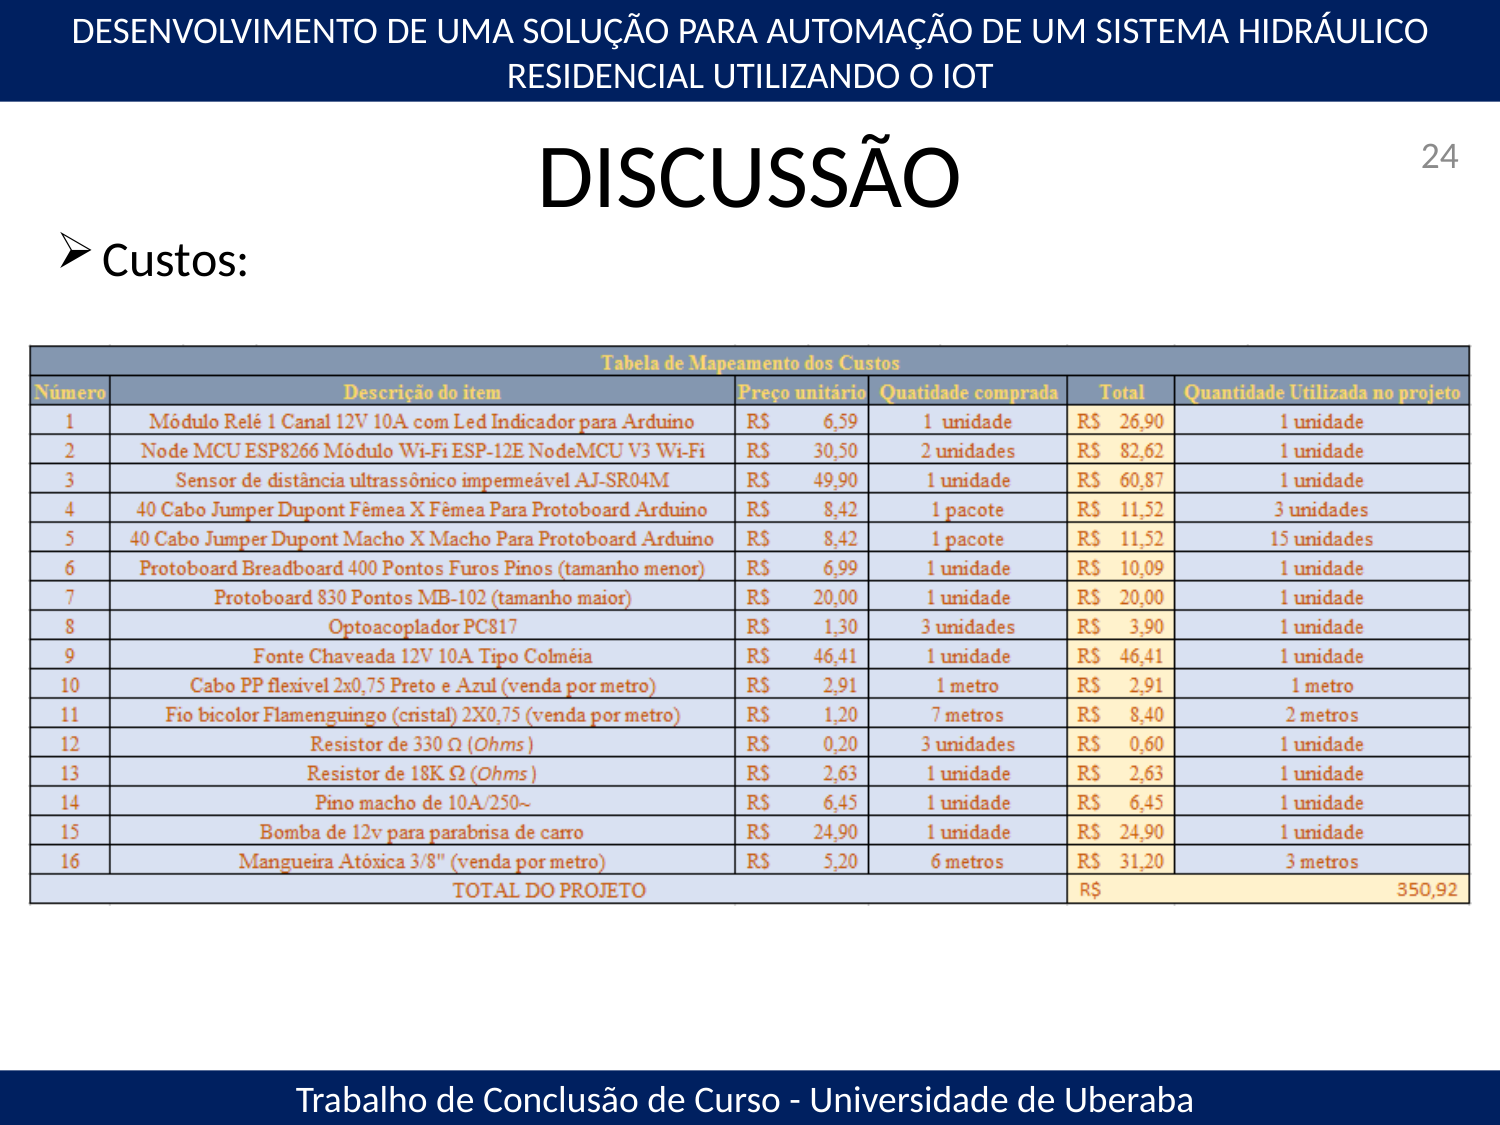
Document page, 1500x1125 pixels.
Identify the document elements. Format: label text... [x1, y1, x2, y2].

picture [28, 343, 1472, 906]
text_box Custos: [41, 219, 372, 295]
slide_number 24 [1123, 123, 1474, 184]
title DISCUSSÃO [75, 104, 1425, 265]
text_box Trabalho de Conclusão de Curso - Universidade de Uberaba [0, 1068, 1500, 1125]
text_box DESENVOLVIMENTO DE UMA SOLUÇÃO PARA AUTOMAÇÃO DE UM SISTEMA HIDRÁULICO RESIDENCIAL UTILIZANDO O IOT [0, 0, 1500, 104]
